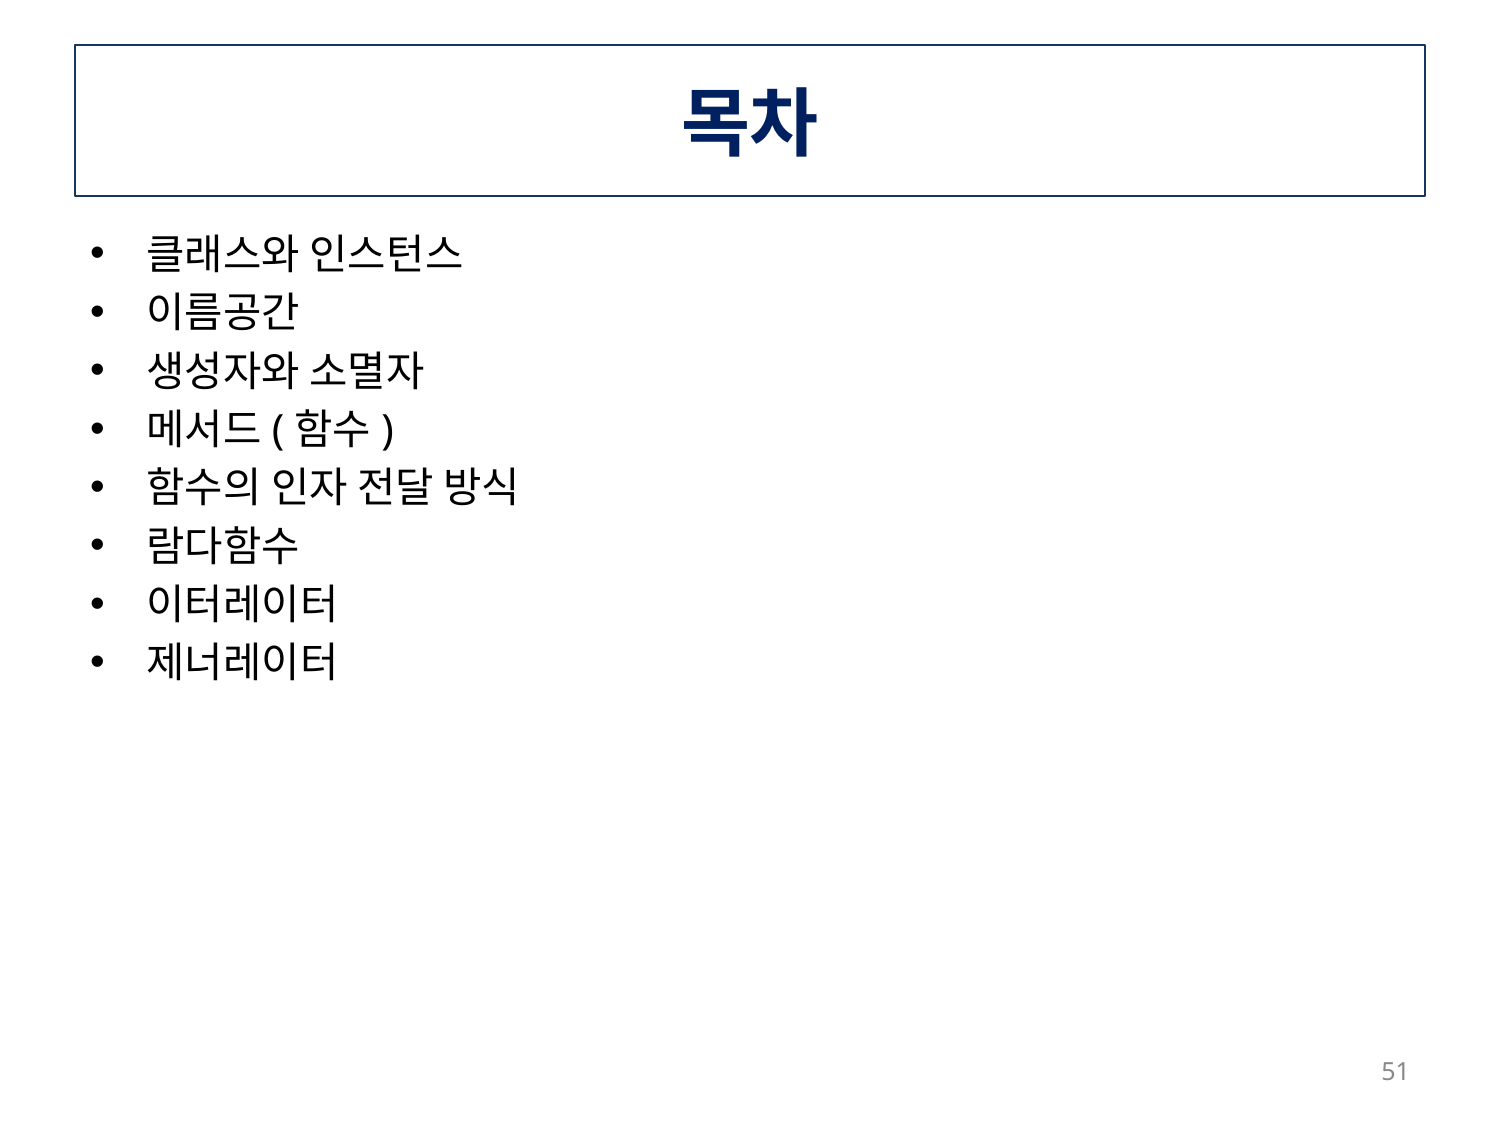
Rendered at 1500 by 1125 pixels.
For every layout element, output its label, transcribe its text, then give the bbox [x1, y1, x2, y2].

list 클래스와 인스턴스 이름공간 생성자와 소멸자 메서드(함수) 함수의 인자 전달 방식 람다함수 이터레이터 제너레이터 [75, 219, 1425, 1005]
slide_number 51 [1074, 1042, 1425, 1103]
title 목차 [74, 44, 1426, 197]
